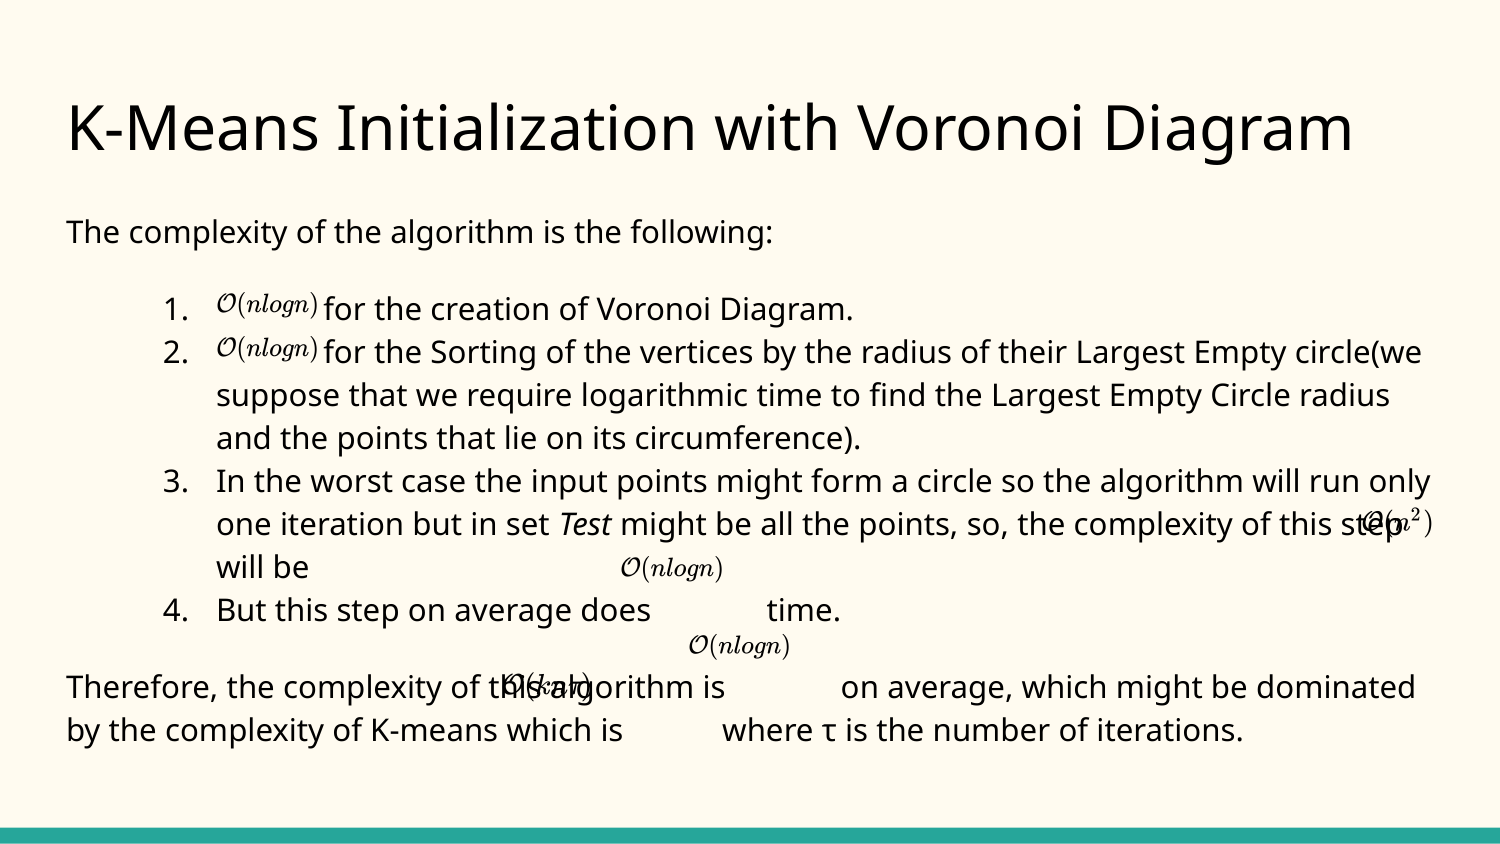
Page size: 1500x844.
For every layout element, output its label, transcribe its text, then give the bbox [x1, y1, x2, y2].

picture [688, 631, 792, 663]
picture [501, 668, 592, 705]
picture [1360, 505, 1434, 541]
picture [215, 333, 319, 365]
picture [215, 289, 319, 321]
list The complexity of the algorithm is the following: for the creation of Voronoi Diagram. for the Sorting of the vertices by the radius of their Largest Empty circle(we suppose that we require logarithmic time to find the Largest Empty Circle radius and the points that lie on its circumference). In the worst case the input points might form a circle so the algorithm will run only one iteration but in set Test might be all the points, so, the complexity of this step will be But this step on average does time. Therefore, the complexity of this algorithm is on average, which might be dominated by the complexity of K-means which is where τ is the number of iterations. [51, 192, 1449, 750]
picture [620, 553, 724, 585]
title K-Means Initialization with Voronoi Diagram [51, 72, 1449, 174]
